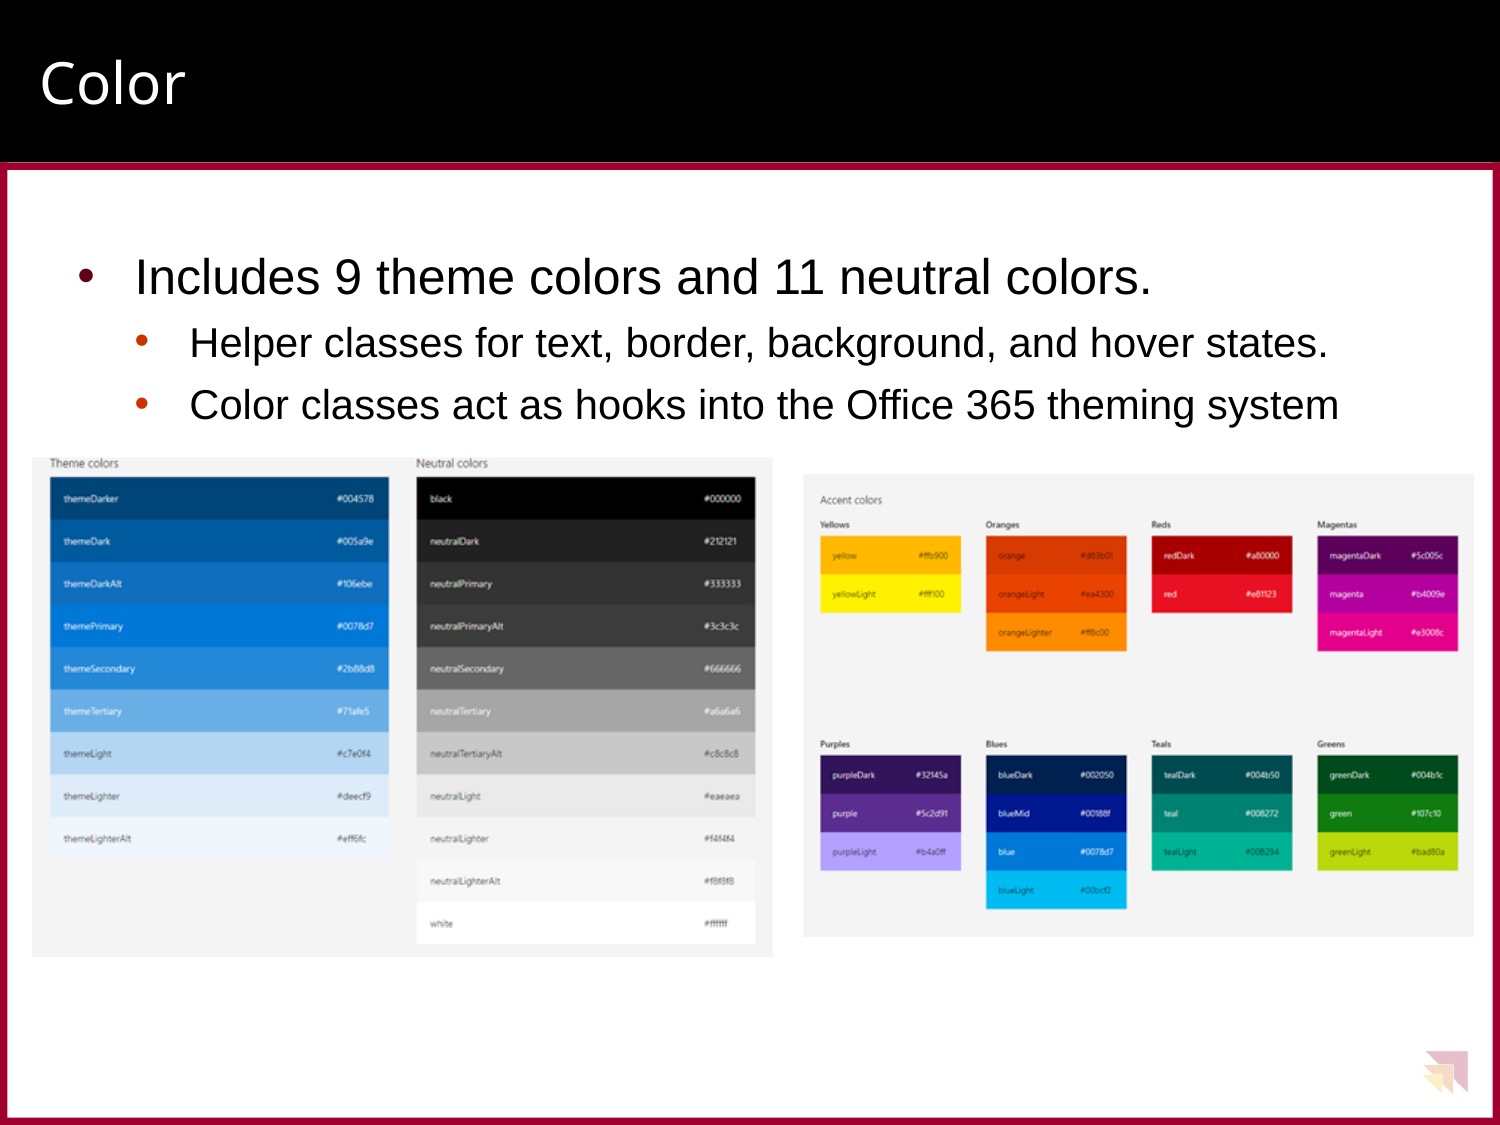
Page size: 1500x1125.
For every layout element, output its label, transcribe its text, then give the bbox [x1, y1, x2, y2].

picture [31, 454, 773, 957]
picture [803, 474, 1475, 937]
list Includes 9 theme colors and 11 neutral colors. Helper classes for text, border, background, and hover states. Color classes act as hooks into the Office 365 theming system [62, 237, 1438, 1088]
title Color [24, 12, 1438, 150]
